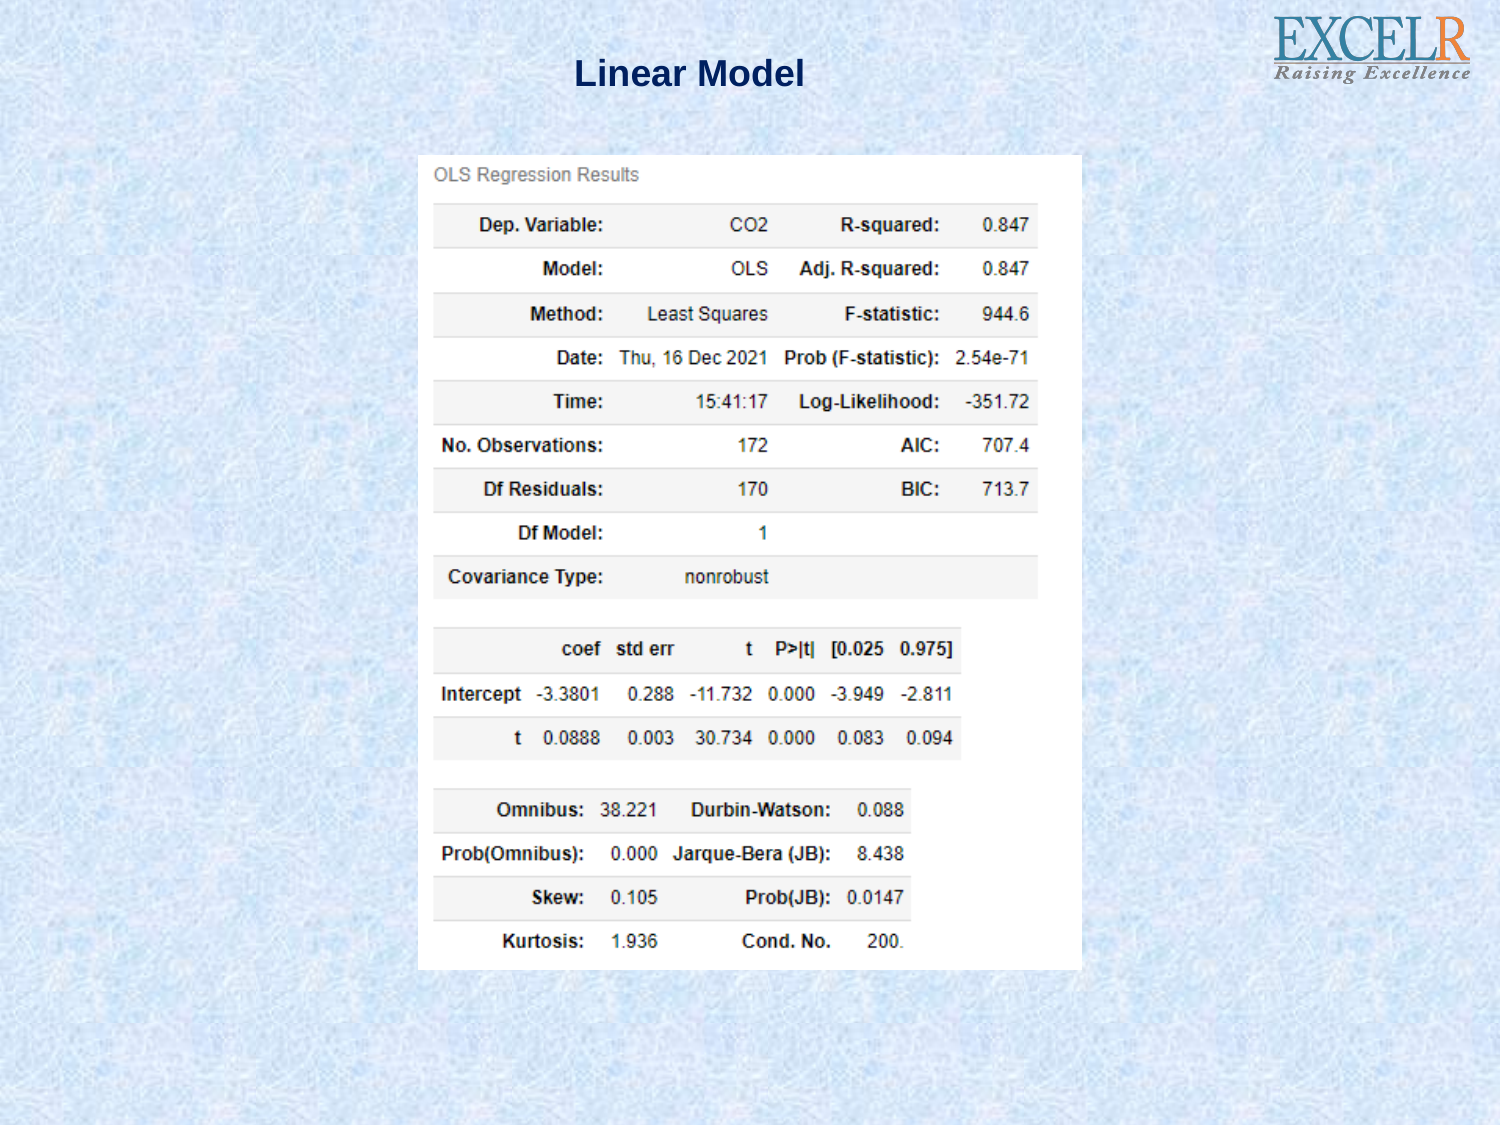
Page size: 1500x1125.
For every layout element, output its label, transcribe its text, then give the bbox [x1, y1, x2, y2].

picture [0, 0, 1500, 1125]
text_box Linear Model [195, 41, 1135, 207]
